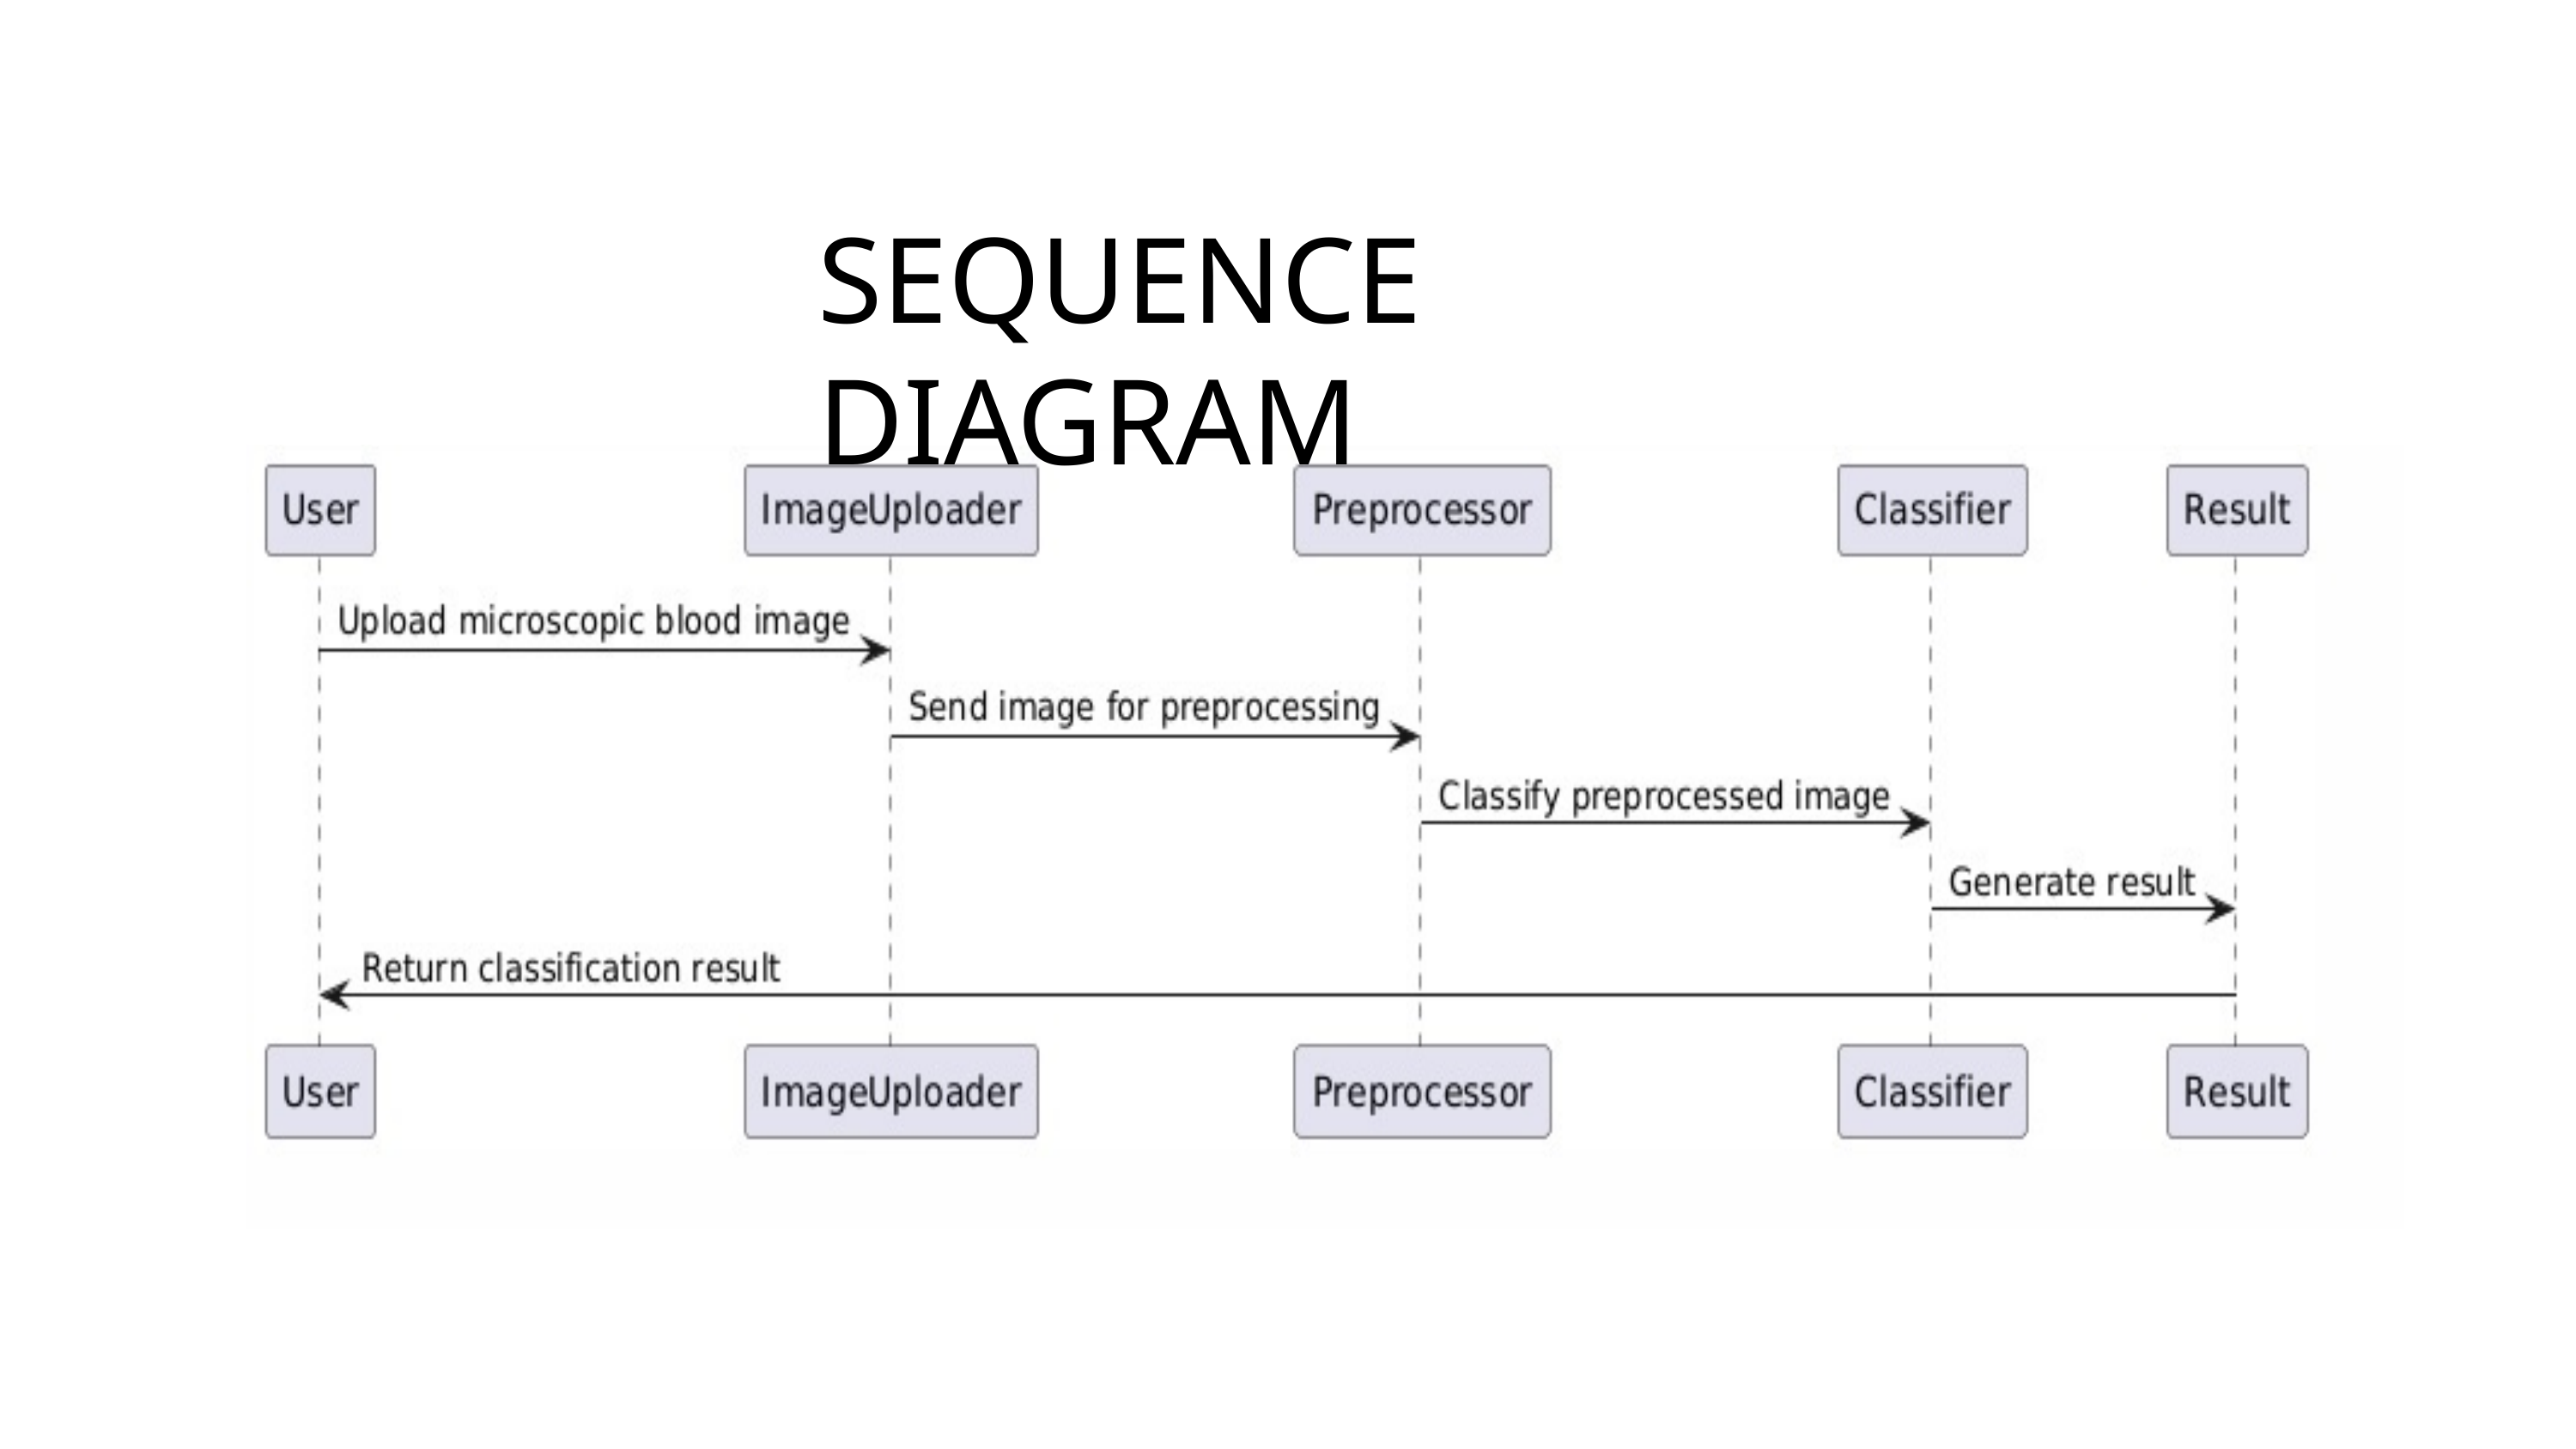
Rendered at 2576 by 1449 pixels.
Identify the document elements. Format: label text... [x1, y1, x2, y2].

text_box SEQUENCE DIAGRAM [805, 198, 1985, 439]
picture [246, 445, 2405, 1229]
